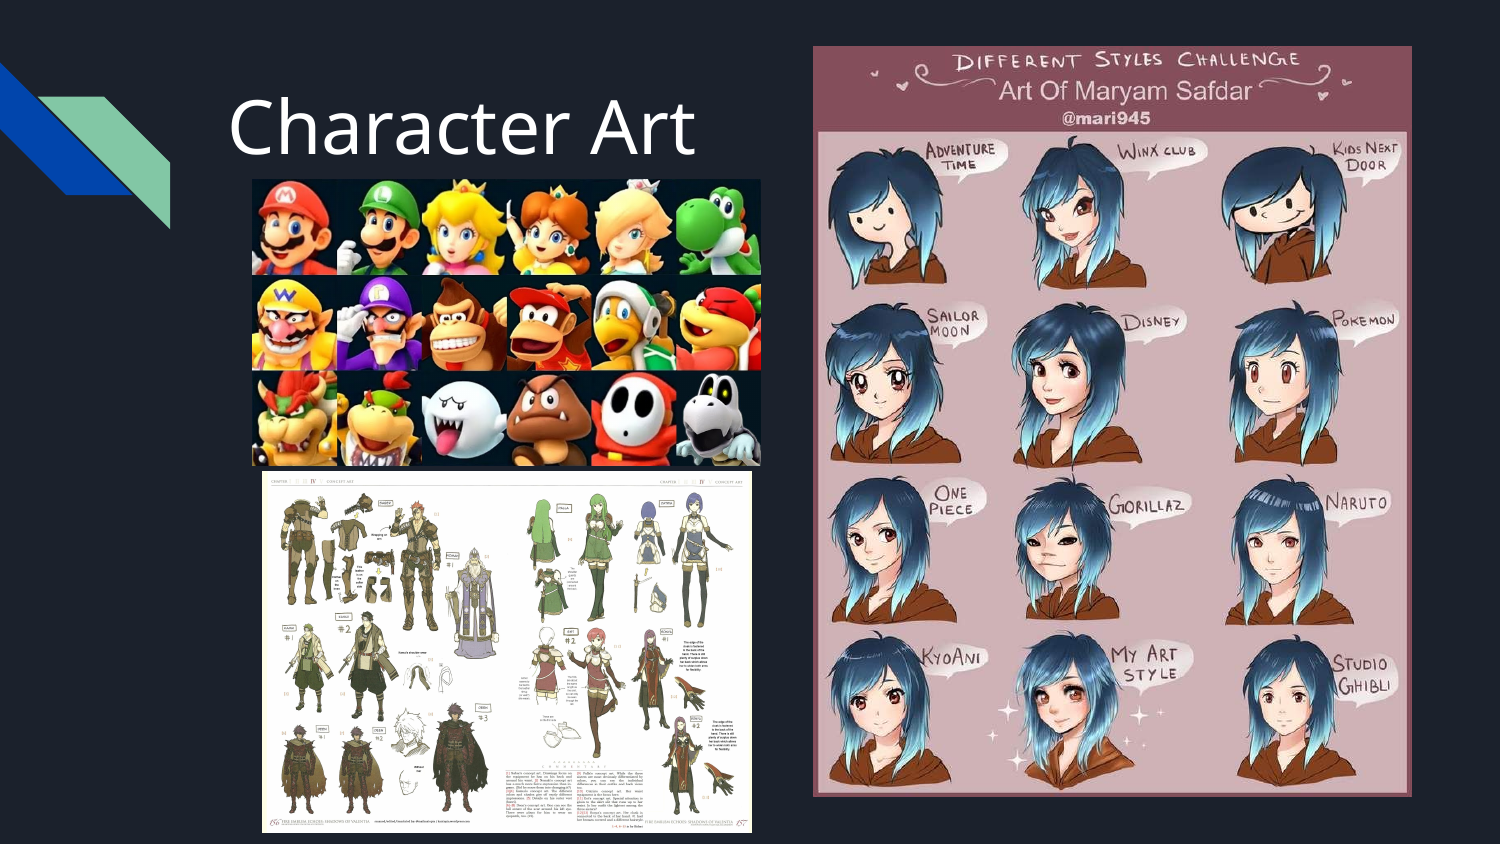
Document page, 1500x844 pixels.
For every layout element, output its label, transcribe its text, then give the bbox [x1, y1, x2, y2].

picture [813, 46, 1412, 798]
picture [252, 179, 761, 466]
picture [261, 470, 752, 833]
title Character Art [212, 64, 808, 215]
